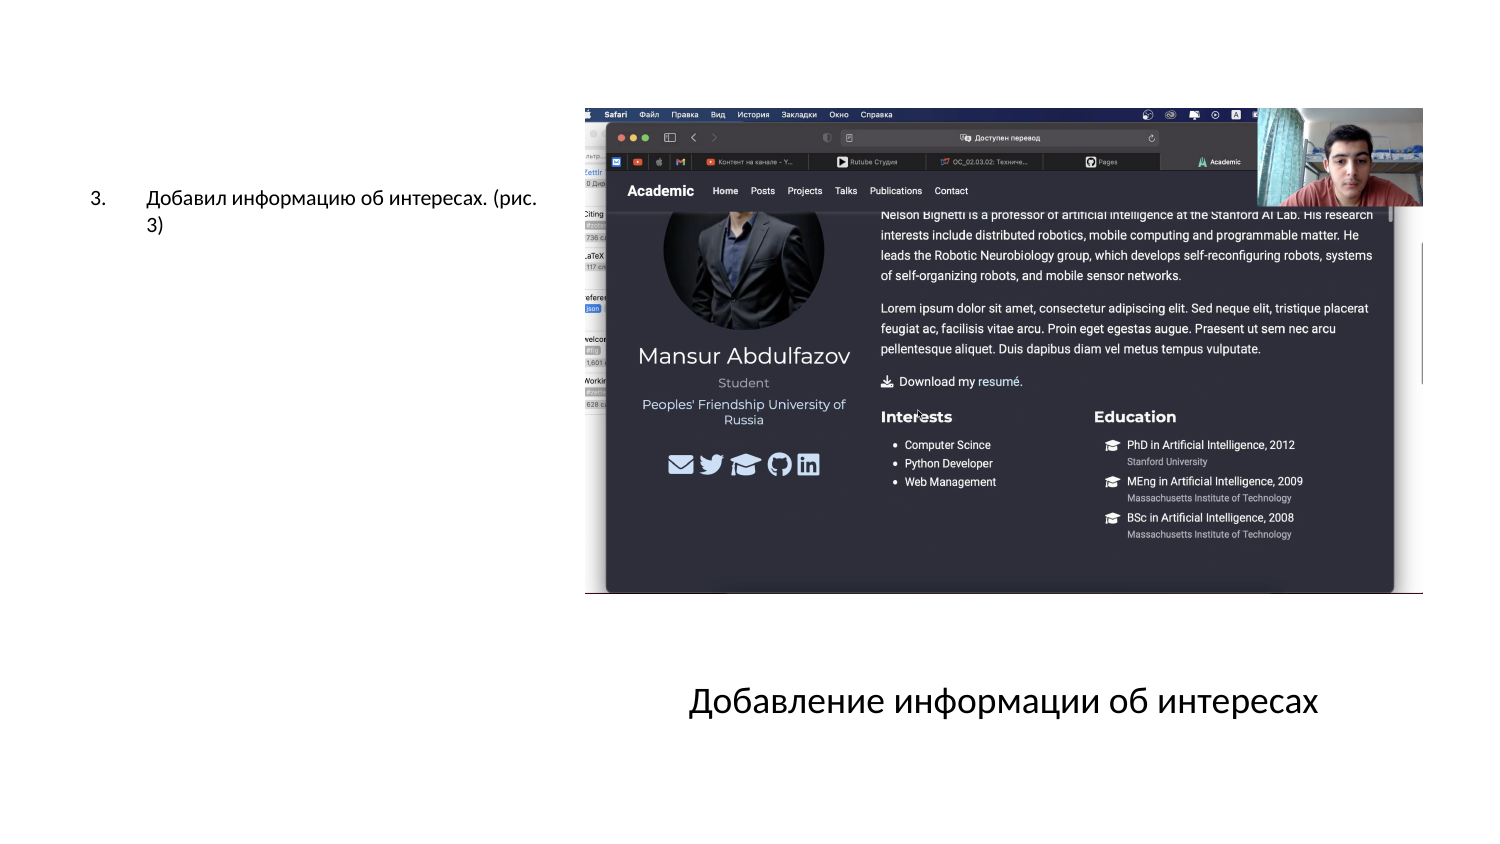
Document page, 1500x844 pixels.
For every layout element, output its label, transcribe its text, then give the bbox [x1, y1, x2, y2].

text_box Добавление информации об интересах [585, 668, 1423, 753]
list Добавил информацию об интересах. (рис. 3) [75, 176, 569, 754]
picture [585, 107, 1424, 594]
